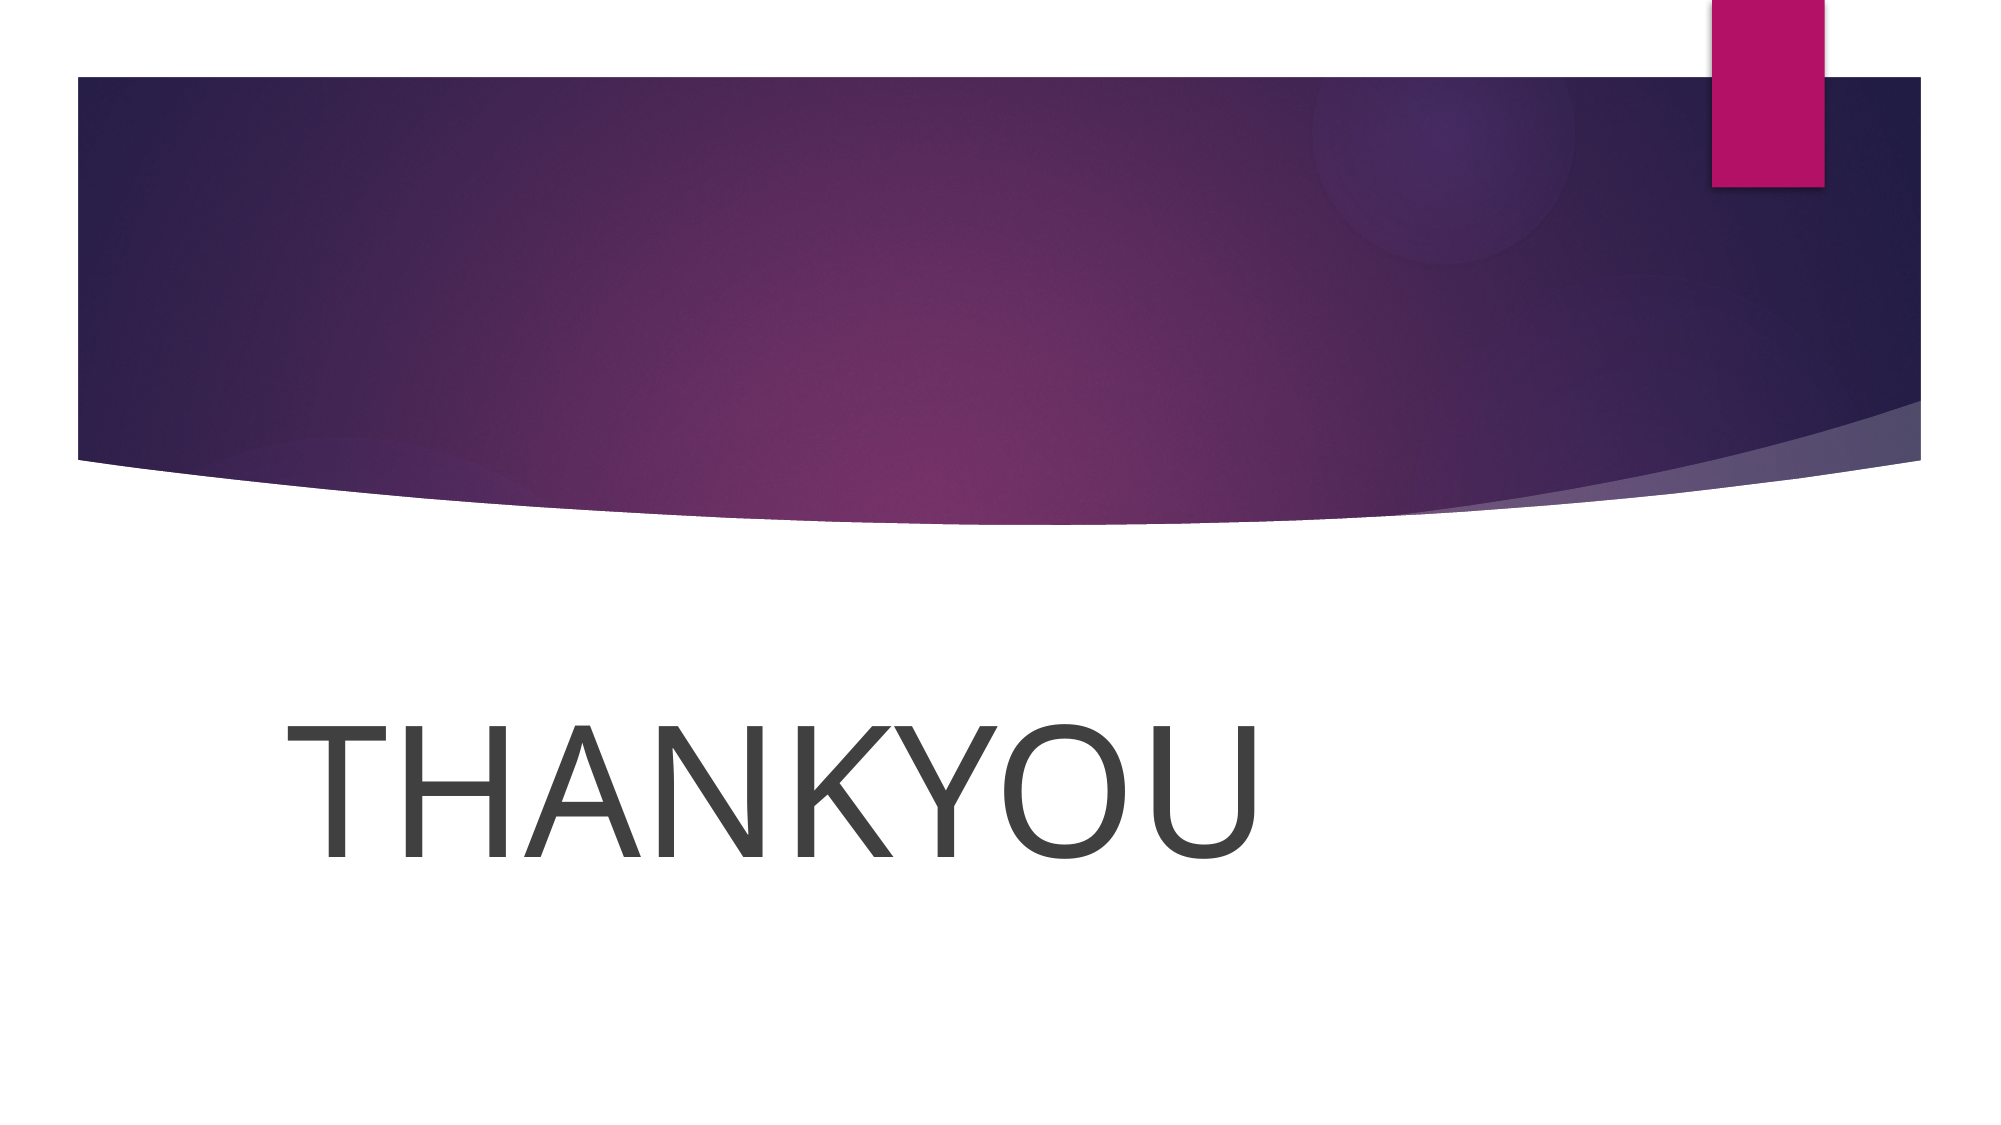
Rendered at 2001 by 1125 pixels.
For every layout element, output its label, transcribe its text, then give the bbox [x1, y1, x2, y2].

list THANKYOU [128, 581, 1638, 988]
